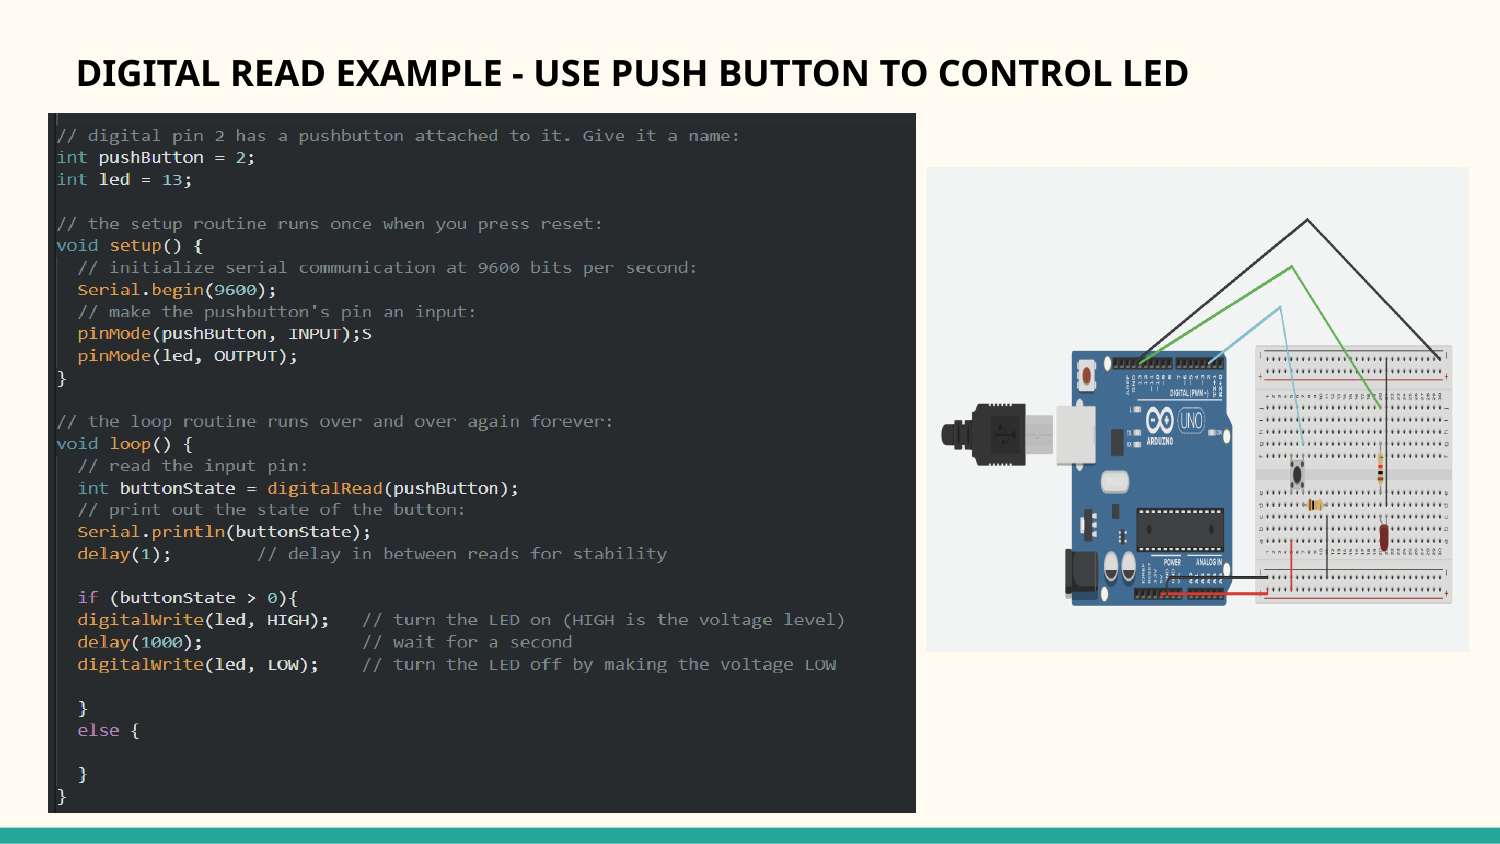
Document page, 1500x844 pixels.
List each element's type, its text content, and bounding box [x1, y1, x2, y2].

picture [926, 166, 1469, 652]
title DIGITAL READ EXAMPLE - USE PUSH BUTTON TO CONTROL LED [51, 35, 1449, 136]
picture [48, 113, 917, 813]
